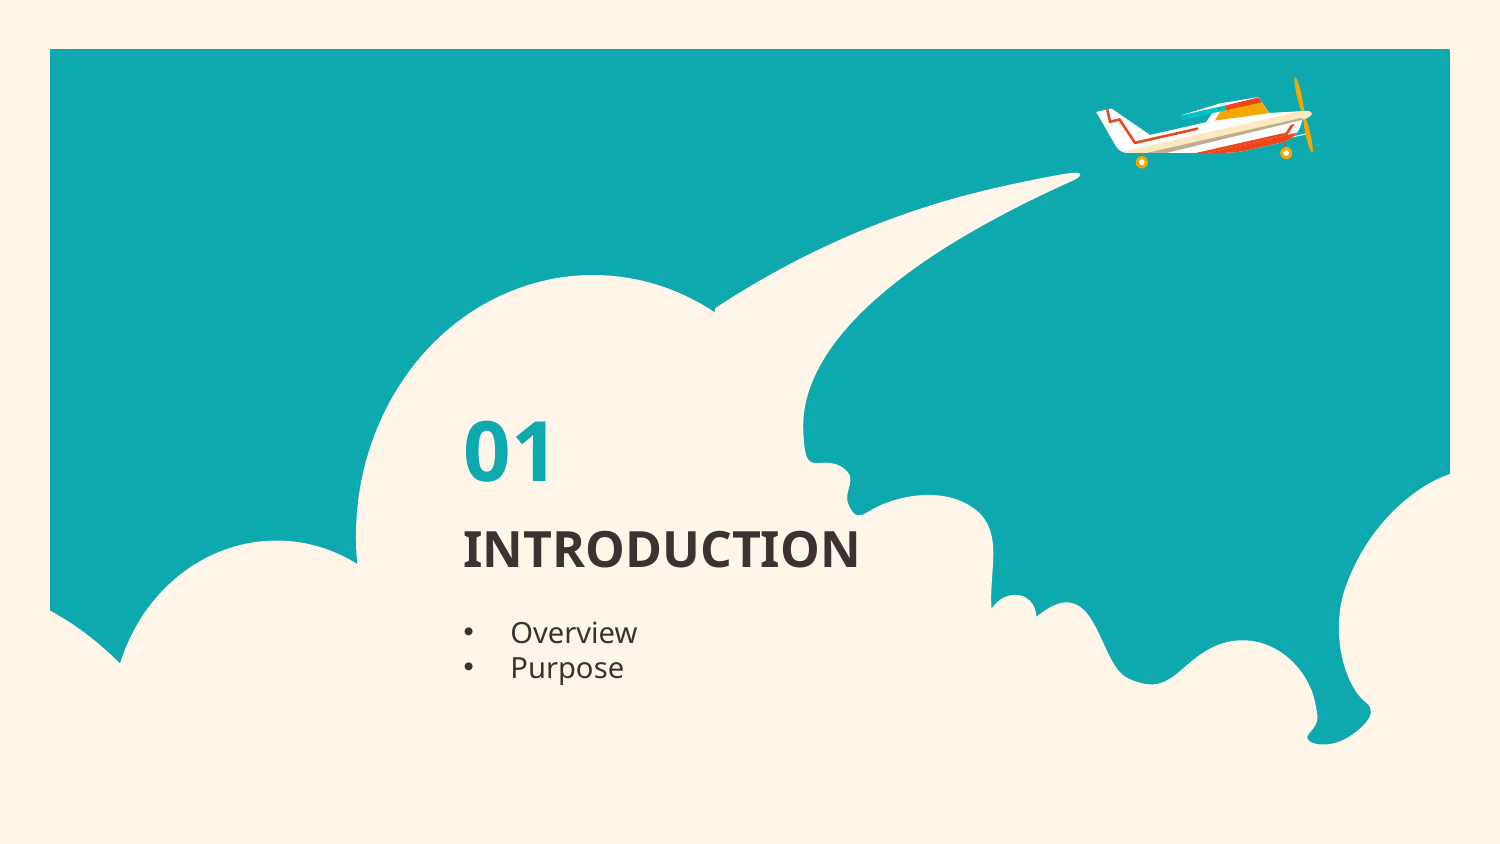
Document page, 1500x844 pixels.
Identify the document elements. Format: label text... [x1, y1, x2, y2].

subtitle Overview Purpose [448, 599, 817, 696]
title INTRODUCTION [448, 486, 894, 609]
title 01 [448, 399, 673, 497]
